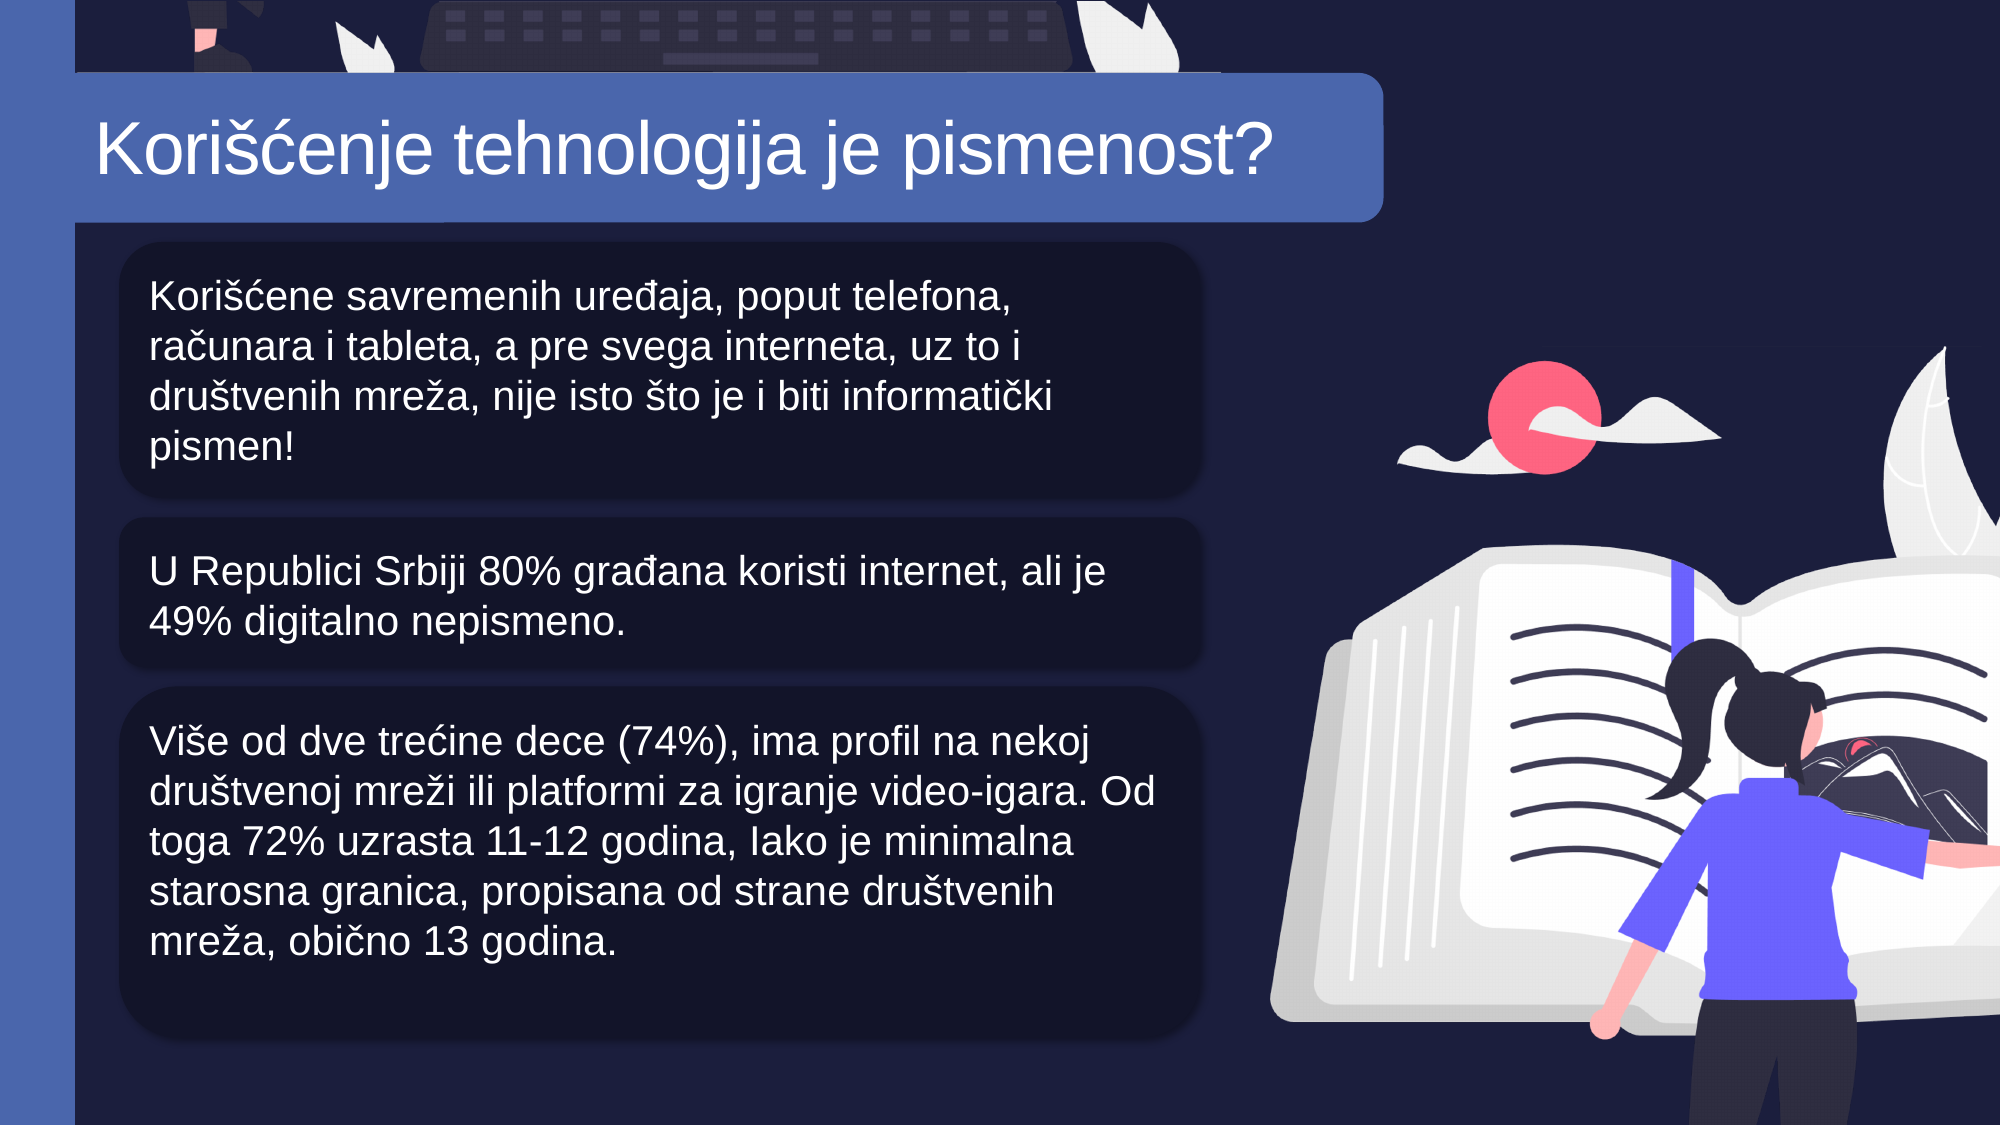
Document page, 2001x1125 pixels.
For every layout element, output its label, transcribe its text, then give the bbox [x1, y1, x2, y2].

text_box [0, 71, 1385, 224]
text_box [117, 685, 1202, 1039]
text_box U Republici Srbiji 80% građana koristi internet, ali je 49% digitalno nepismeno. [134, 536, 1174, 652]
text_box [117, 516, 1202, 669]
text_box Više od dve trećine dece (74%), ima profil na nekoj društvenoj mreži ili platformi za igranje video-igara. Od toga 72% uzrasta 11-12 godina, Iako je minimalna starosna granica, propisana od strane društvenih mreža, obično 13 godina. [134, 705, 1174, 971]
text_box Korišćene savremenih uređaja, poput telefona, računara i tableta, a pre svega interneta, uz to i društvenih mreža, nije isto što je i biti informatički pismen! [134, 261, 1174, 477]
text_box [117, 240, 1202, 500]
picture [76, 1, 1222, 77]
text_box Korišćenje tehnologija je pismenost? [75, 99, 1294, 205]
picture [1269, 346, 2000, 1125]
